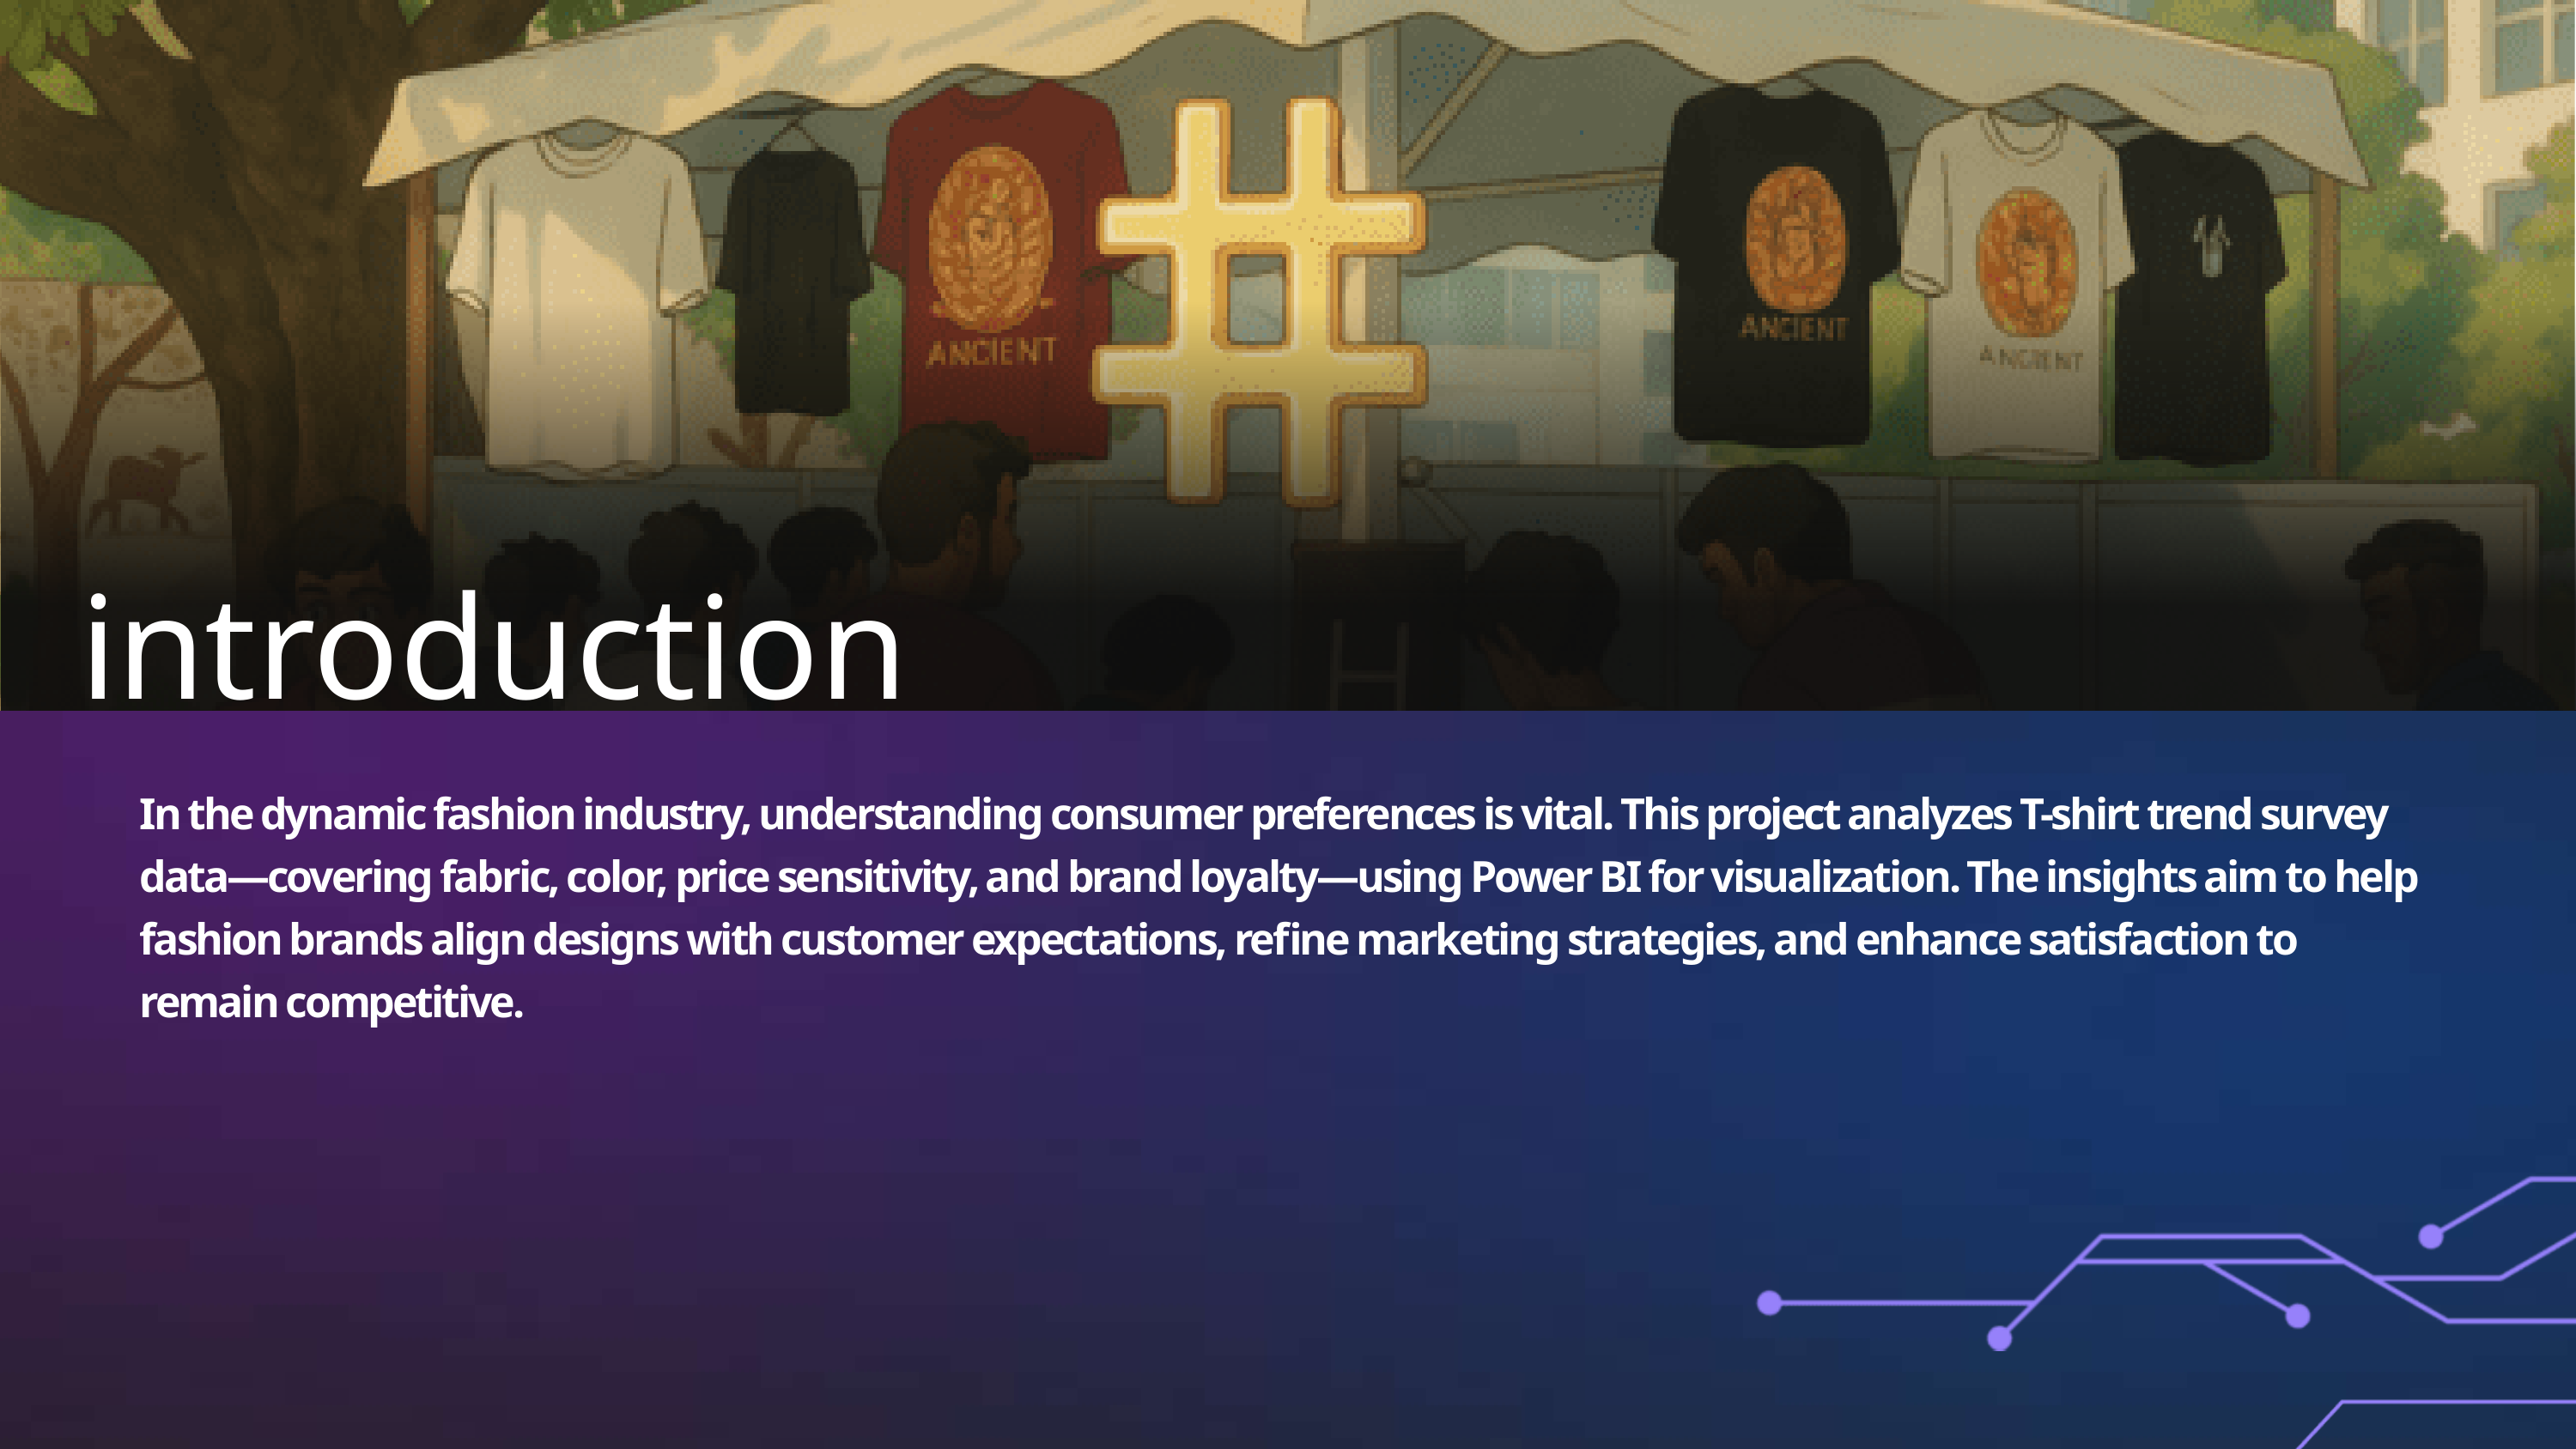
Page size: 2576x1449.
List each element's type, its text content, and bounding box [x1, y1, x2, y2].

text_box [1903, 1387, 2576, 1449]
text_box [0, 720, 2576, 1449]
text_box [1753, 1167, 2576, 1351]
text_box In the dynamic fashion industry, understanding consumer preferences is vital. This project analyzes T-shirt trend survey data—covering fabric, color, price sensitivity, and brand loyalty—using Power BI for visualization. The insights aim to help fashion brands align designs with customer expectations, refine marketing strategies, and enhance satisfaction to remain competitive. [139, 775, 2447, 1027]
text_box introduction [80, 720, 1825, 728]
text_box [0, 0, 2576, 711]
